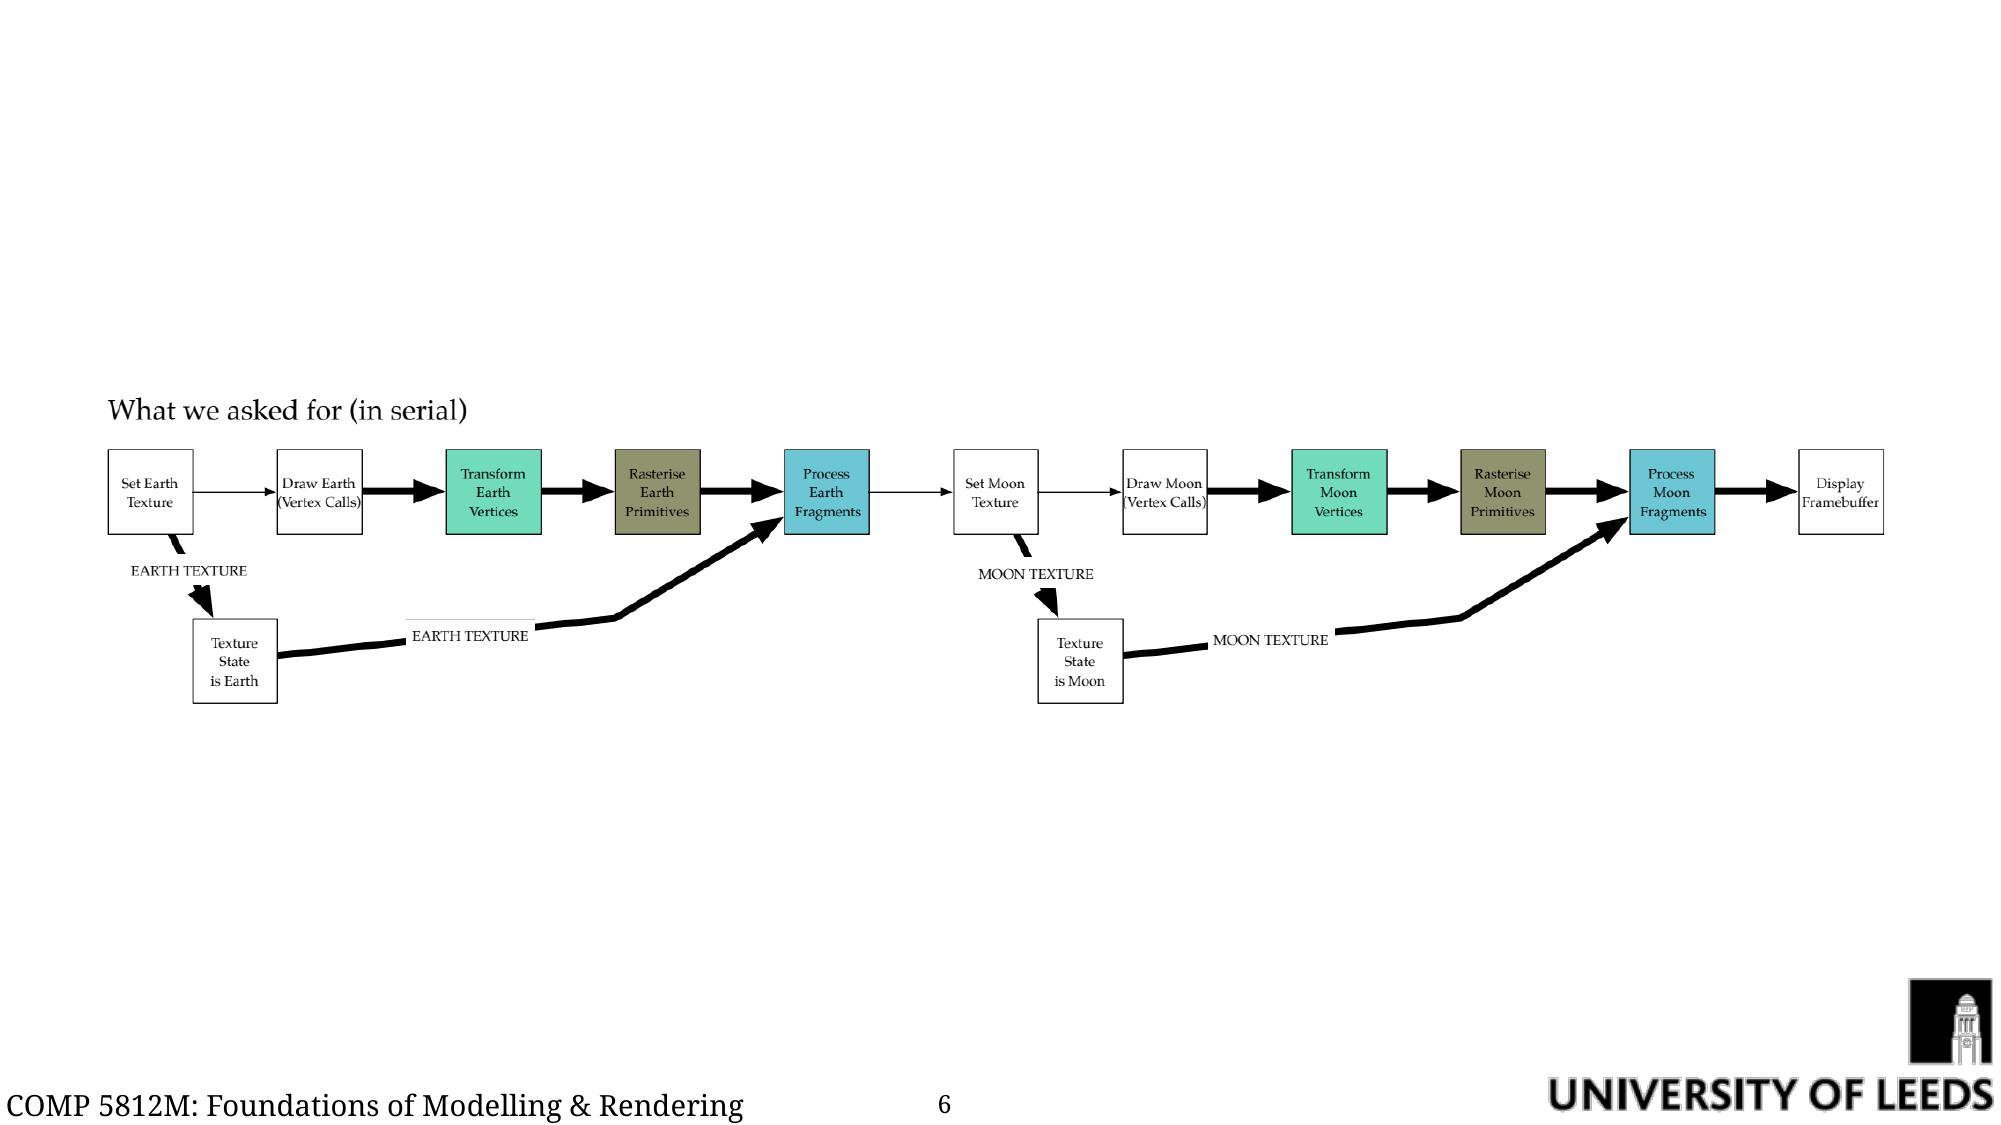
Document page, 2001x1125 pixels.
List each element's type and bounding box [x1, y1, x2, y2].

picture [105, 390, 1895, 735]
picture [1543, 930, 2000, 1125]
